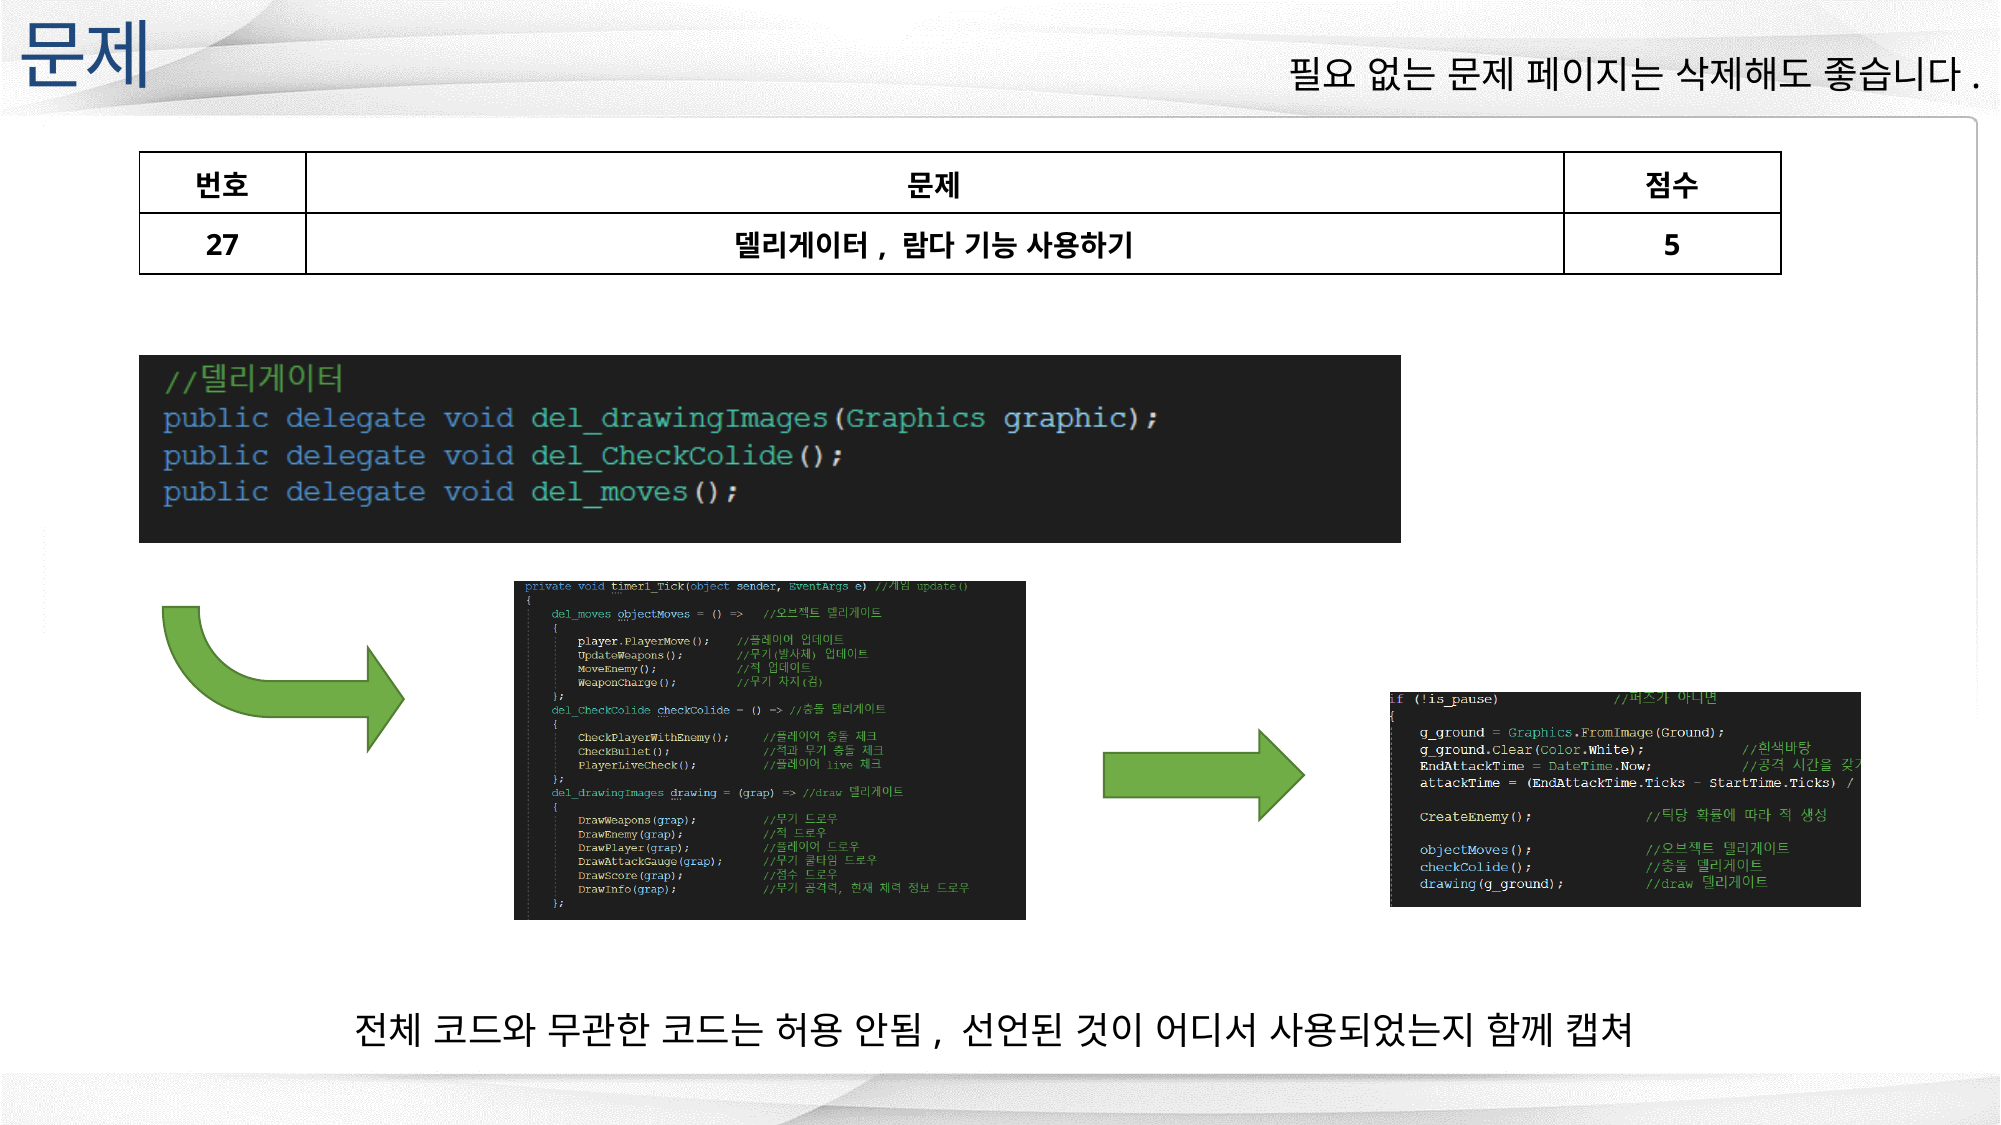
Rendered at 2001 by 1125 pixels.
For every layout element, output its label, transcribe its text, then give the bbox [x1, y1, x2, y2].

table_header 번호 [140, 153, 305, 212]
table_cell 델리게이터, 람다 기능 사용하기 [307, 214, 1563, 273]
text_box 전체 코드와 무관한 코드는 허용 안됨, 선언된 것이 어디서 사용되었는지 함께 캡쳐 [139, 999, 1861, 1063]
table_header 점수 [1565, 153, 1780, 212]
text_box [1102, 728, 1306, 823]
table_cell 5 [1565, 214, 1780, 273]
text_box [161, 605, 406, 754]
table_header 문제 [307, 153, 1563, 212]
text_box 문제 [4, 0, 920, 106]
picture [0, 0, 2000, 1125]
table_cell 27 [140, 214, 305, 273]
text_box 필요 없는 문제 페이지는 삭제해도 좋습니다. [1247, 44, 1996, 107]
